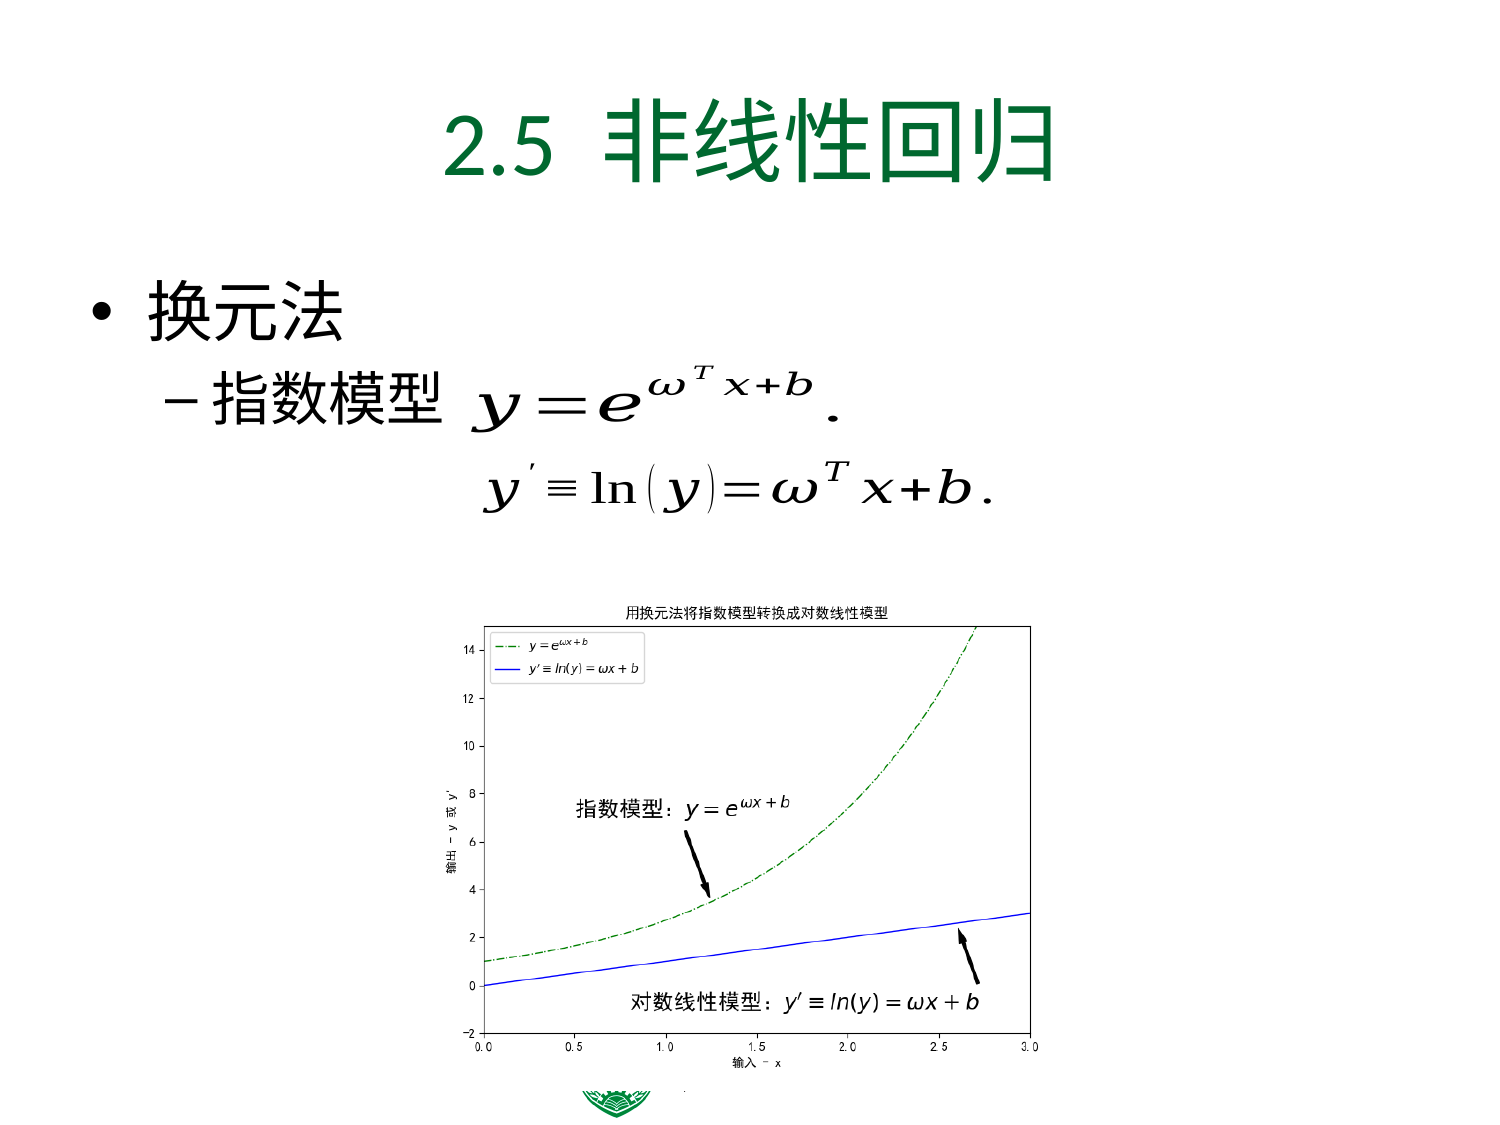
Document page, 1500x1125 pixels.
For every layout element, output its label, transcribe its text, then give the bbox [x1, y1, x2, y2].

list 换元法 指数模型 [75, 262, 1425, 1005]
title 2.5 非线性回归 [75, 45, 1425, 233]
picture [395, 562, 1100, 1119]
